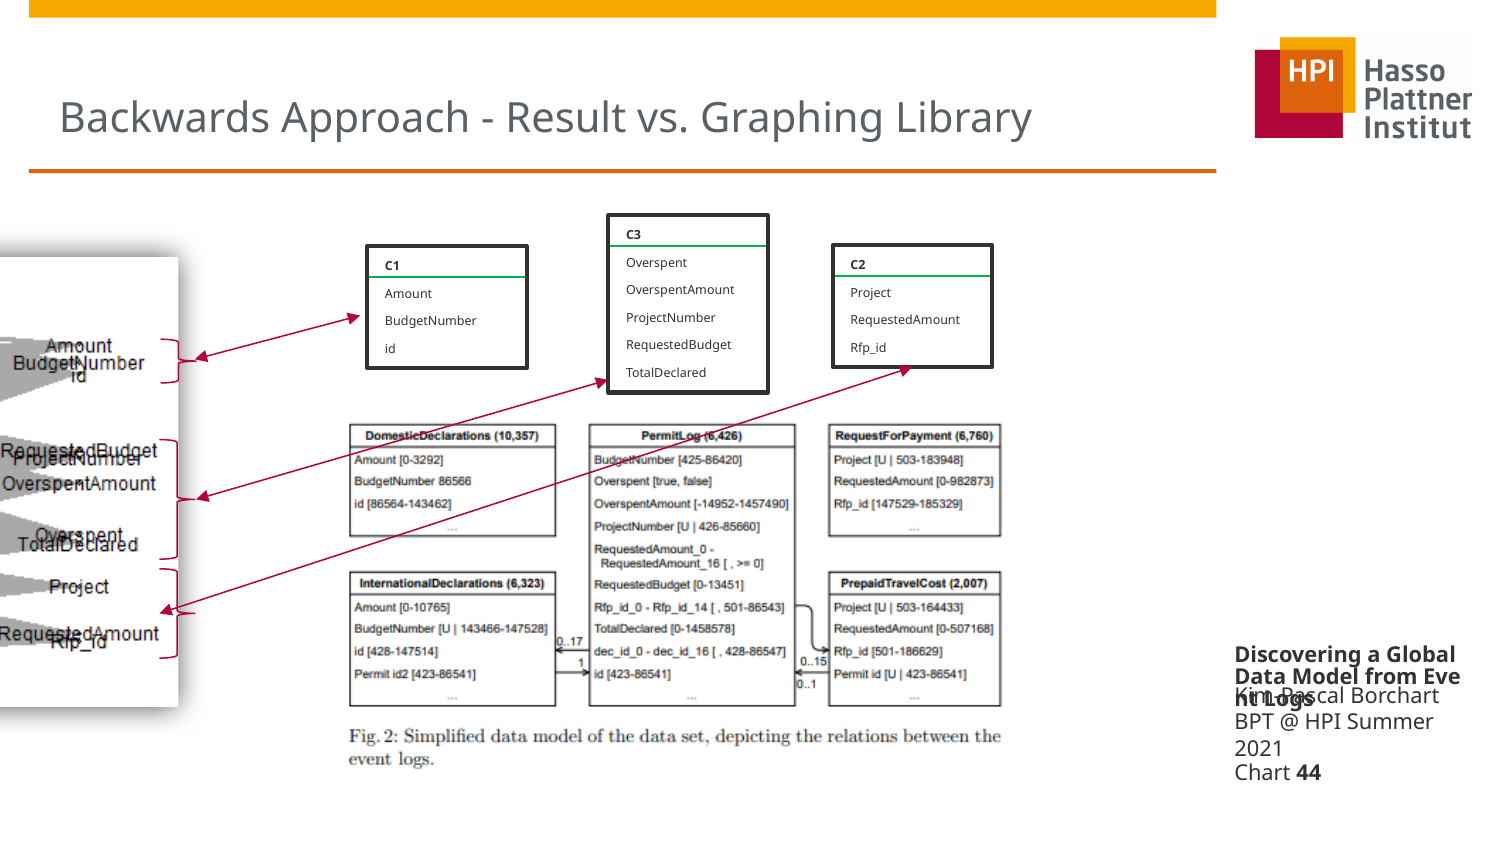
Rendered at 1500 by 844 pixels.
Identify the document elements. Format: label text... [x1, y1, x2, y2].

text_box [194, 315, 361, 360]
footer Discovering a Global Data Model from Event Logs [1216, 584, 1471, 670]
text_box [366, 245, 527, 365]
title Backwards Approach - Result vs. Graphing Library [58, 17, 1187, 170]
picture [0, 257, 179, 708]
text_box [182, 611, 190, 616]
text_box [832, 244, 993, 368]
slide_number Chart 44 [1216, 758, 1471, 788]
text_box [608, 215, 768, 365]
slide_number Kim-Pascal Borchart BPT @ HPI Summer 2021 [1216, 681, 1471, 758]
picture [324, 379, 1036, 816]
picture [1252, 33, 1477, 142]
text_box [194, 366, 913, 614]
text_box [182, 359, 190, 364]
